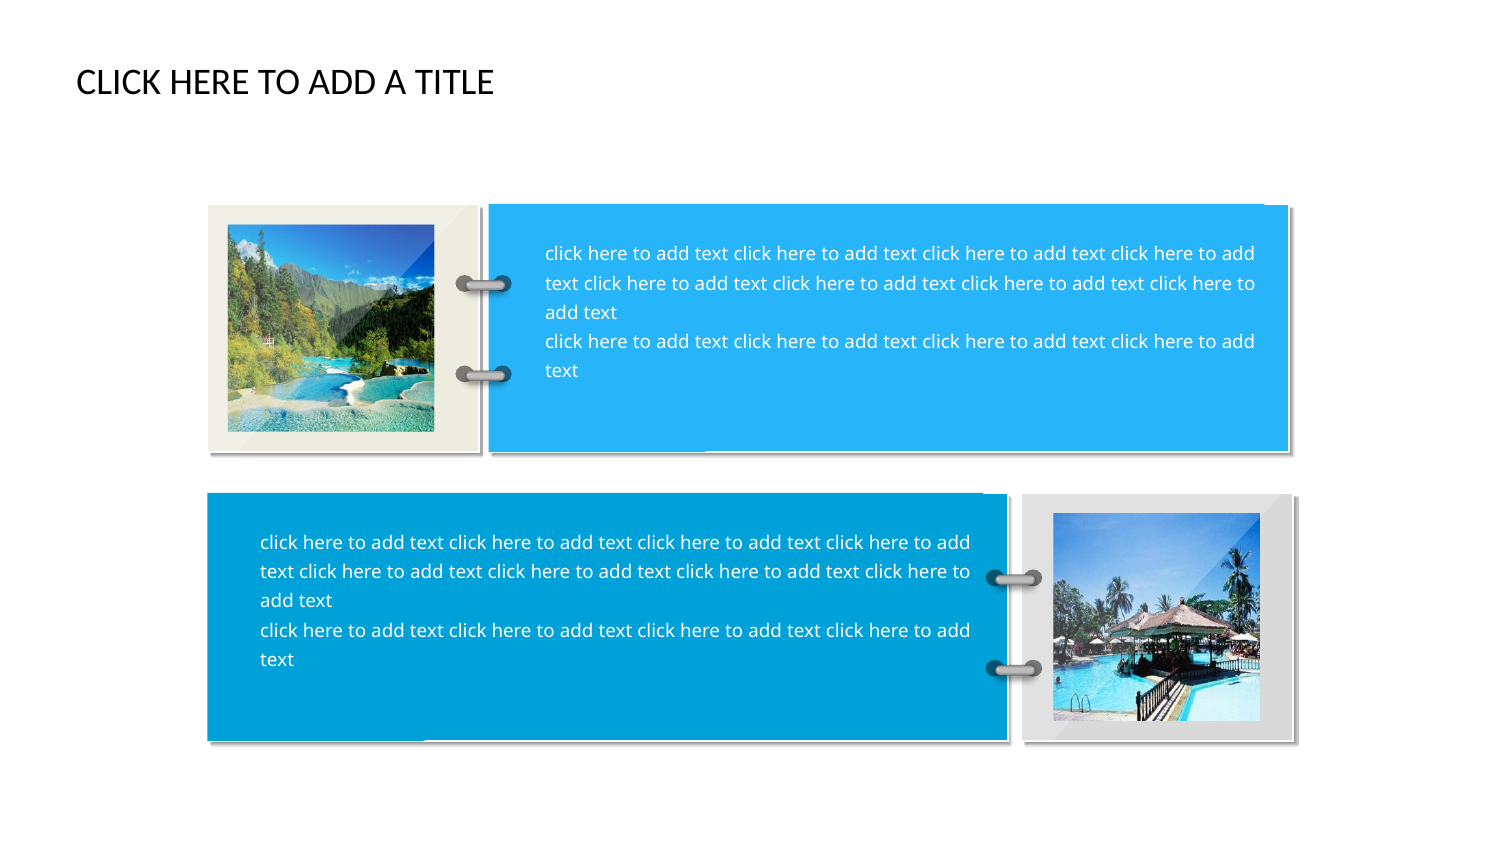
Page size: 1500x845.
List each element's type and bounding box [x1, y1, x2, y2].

text_box [455, 274, 513, 383]
text_box [206, 492, 1009, 742]
text_box [1020, 492, 1294, 742]
text_box [487, 203, 1290, 453]
picture [1009, 677, 1020, 691]
text_box [985, 569, 1043, 677]
picture [480, 383, 487, 395]
text_box [206, 203, 480, 453]
